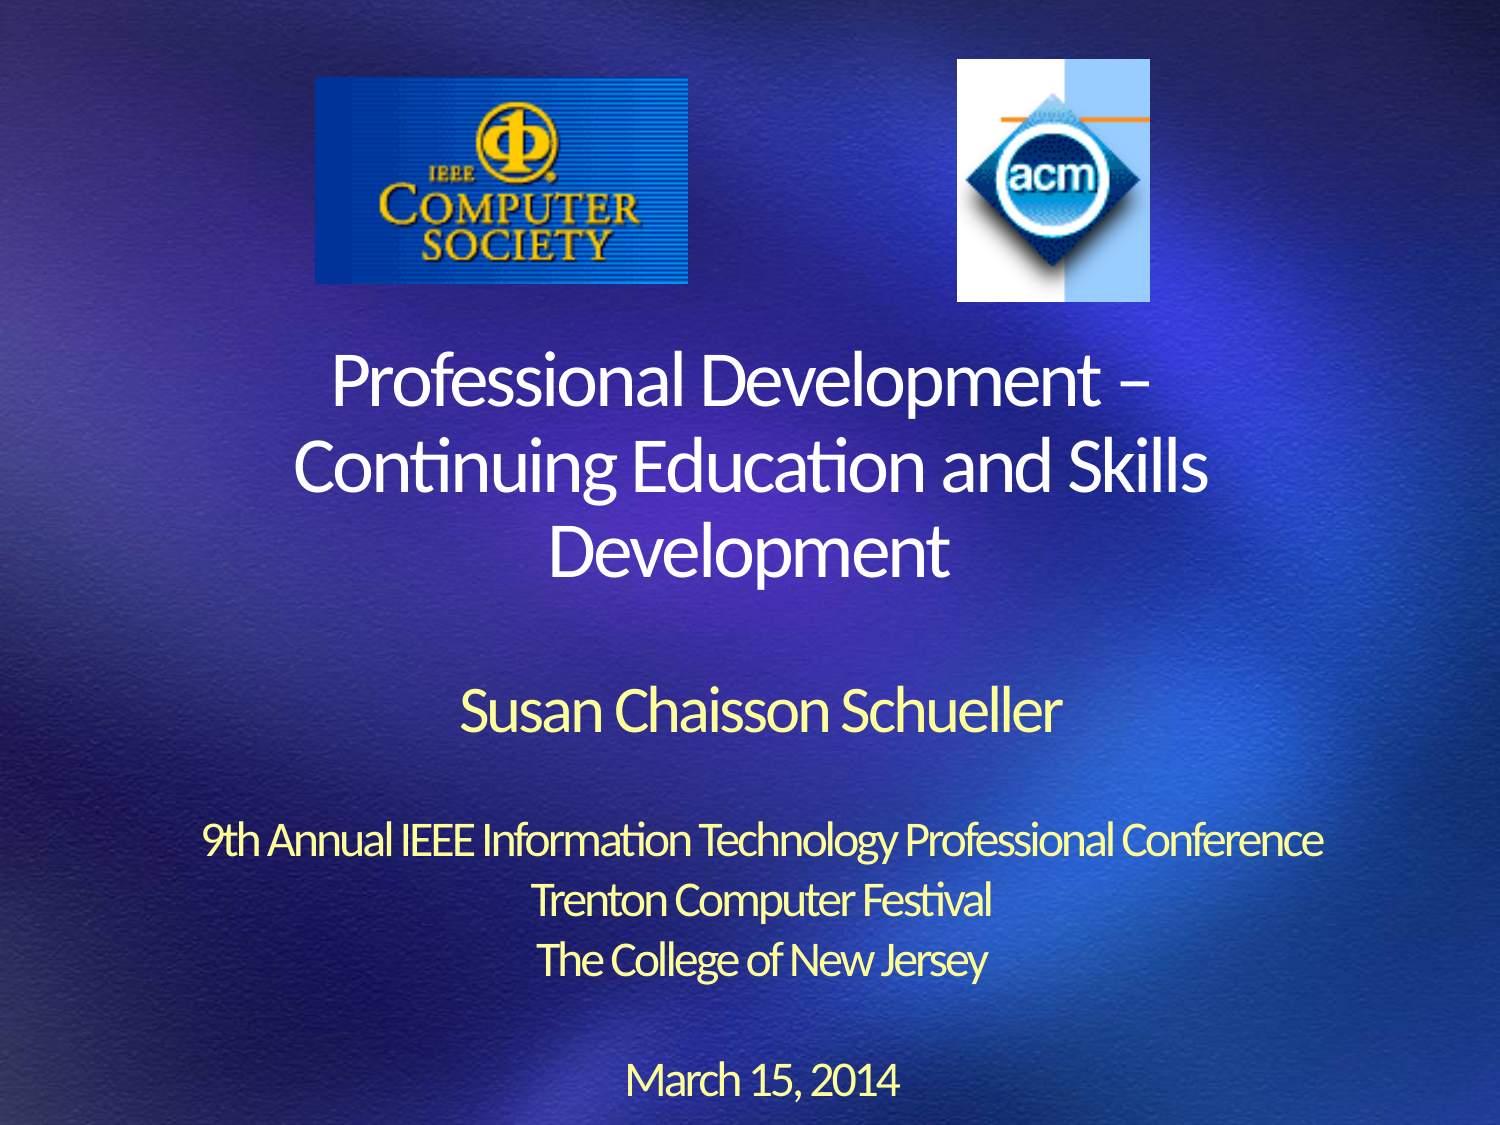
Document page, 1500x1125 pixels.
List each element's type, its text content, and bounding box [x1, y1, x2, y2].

title Professional Development – Continuing Education and Skills Development [112, 337, 1388, 675]
picture [0, 0, 1500, 1125]
subtitle Susan Chaisson Schueller 9th Annual IEEE Information Technology Professional Conference Trenton Computer Festival The College of New Jersey March 15, 2014 [99, 675, 1425, 1100]
